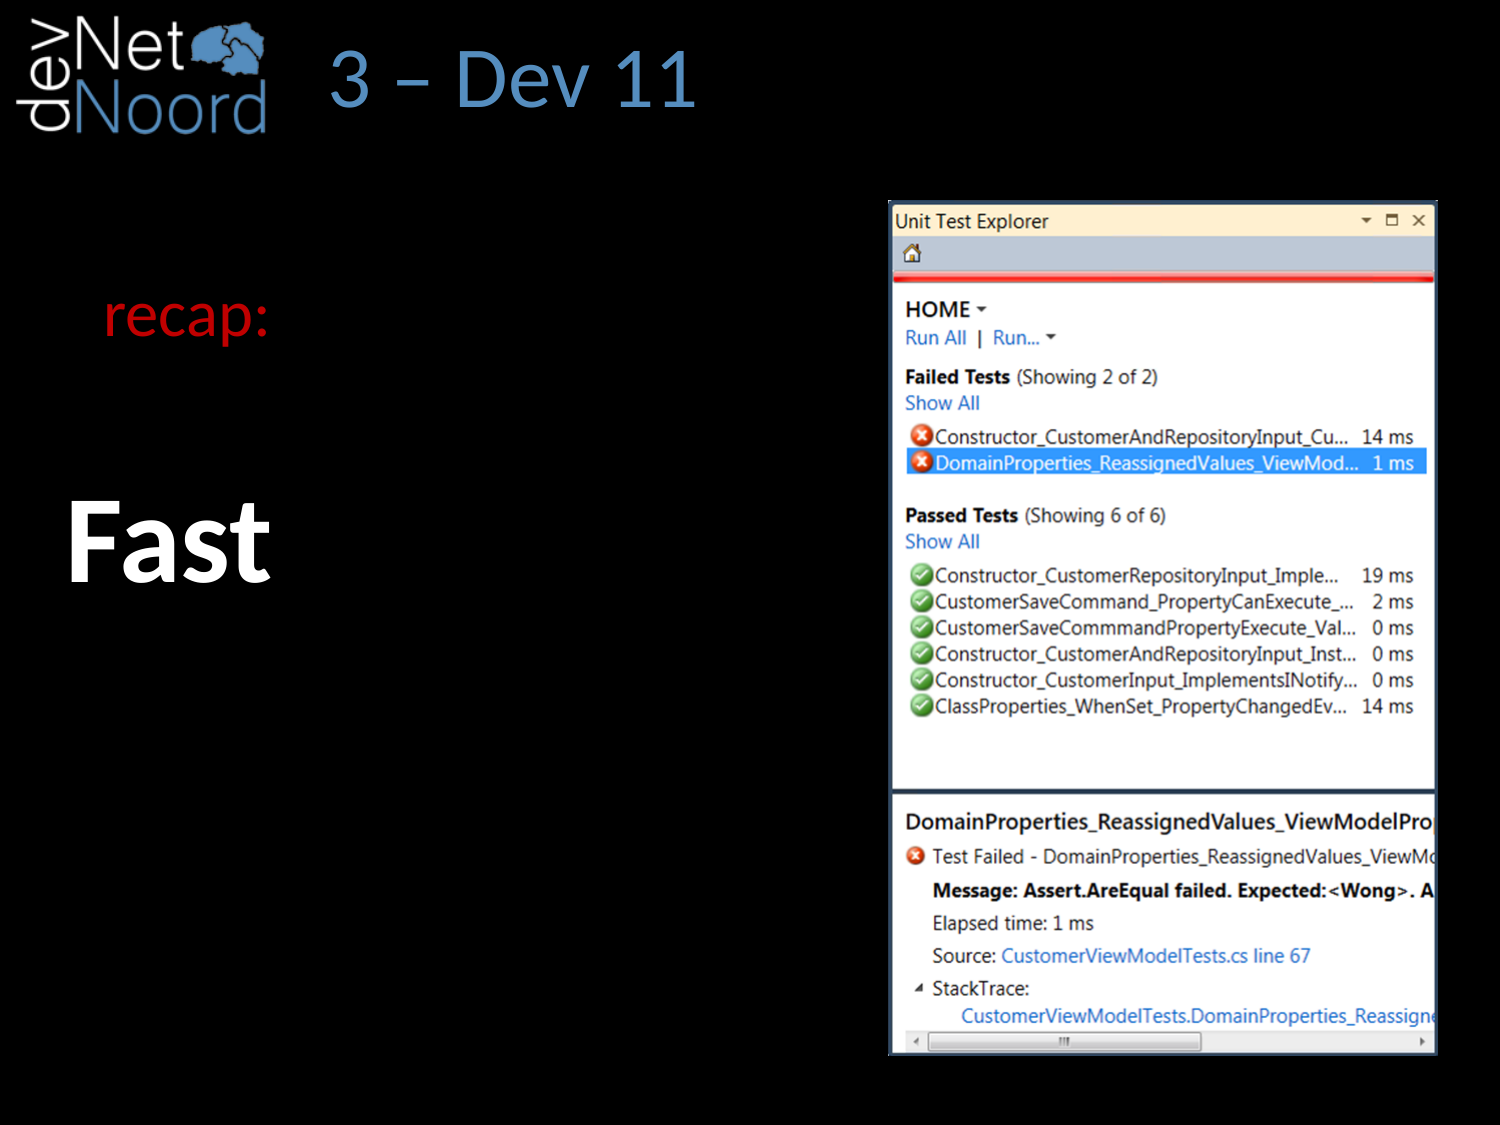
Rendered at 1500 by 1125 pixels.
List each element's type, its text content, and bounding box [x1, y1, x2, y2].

title 3 – Dev 11 [312, 12, 1485, 133]
list Fast [50, 450, 882, 663]
text_box recap: [88, 262, 287, 358]
picture [887, 199, 1463, 1082]
picture [15, 14, 266, 135]
